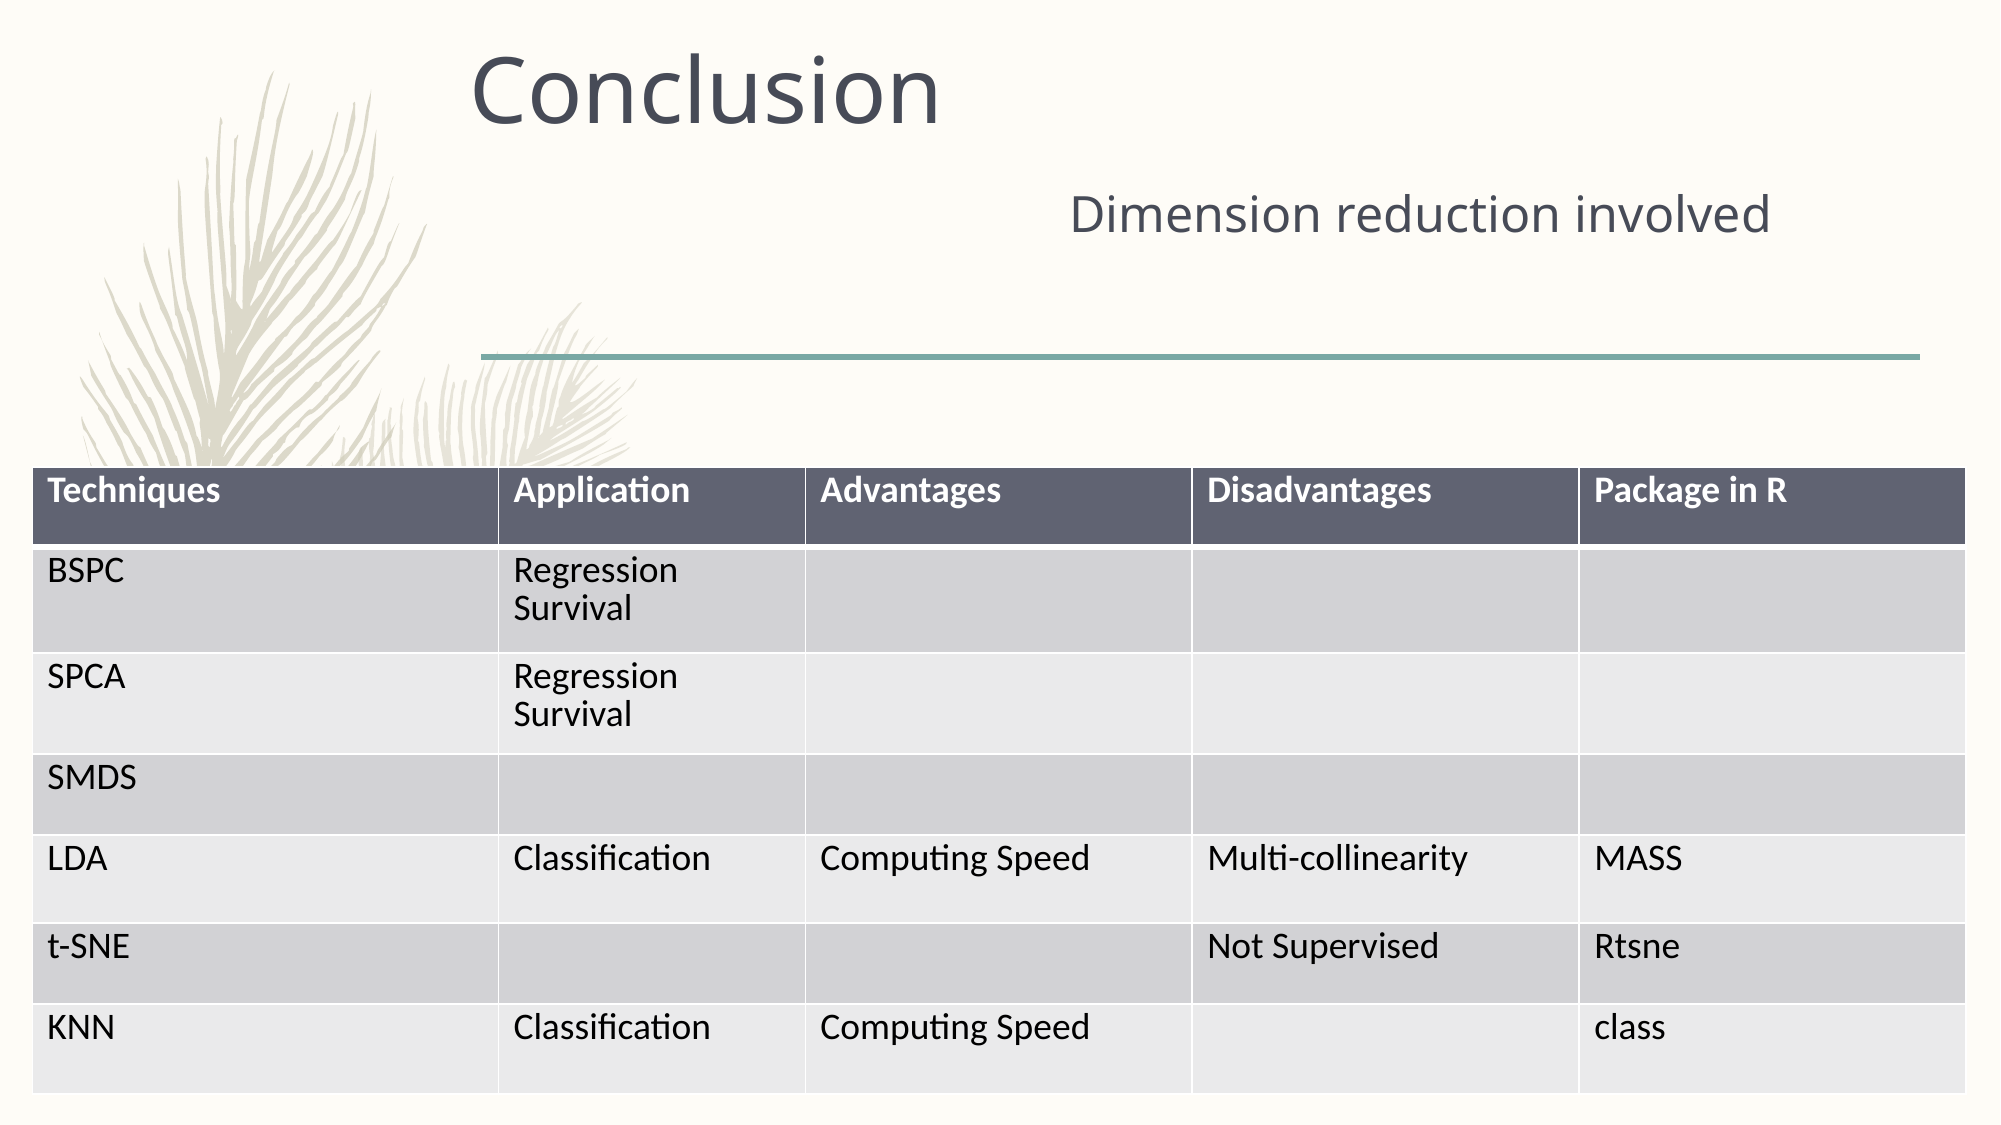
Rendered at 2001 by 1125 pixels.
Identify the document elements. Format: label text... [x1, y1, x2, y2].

table_cell [806, 924, 1191, 1003]
table_cell [499, 755, 805, 834]
table_cell [806, 755, 1191, 834]
table_cell class [1580, 1005, 1965, 1093]
table_cell [1193, 1005, 1578, 1093]
table_cell Computing Speed [806, 836, 1191, 922]
table_header Disadvantages [1193, 468, 1578, 544]
table_cell Multi-collinearity [1193, 836, 1578, 922]
table_header Application [499, 468, 805, 544]
table_cell [1580, 654, 1965, 753]
table_cell SMDS [33, 755, 498, 834]
table_cell [1193, 550, 1578, 652]
table_cell [1580, 550, 1965, 652]
table_header Package in R [1580, 468, 1965, 544]
table_cell BSPC [33, 550, 498, 652]
table_cell [806, 550, 1191, 652]
table_cell KNN [33, 1005, 498, 1093]
table_cell Rtsne [1580, 924, 1965, 1003]
table_cell [499, 924, 805, 1003]
title Conclusion Dimension reduction involved [454, 28, 1893, 277]
table_cell LDA [33, 836, 498, 922]
table_cell Regression Survival [499, 654, 805, 753]
table_cell Classification [499, 1005, 805, 1093]
table_cell Regression Survival [499, 550, 805, 652]
table_cell Computing Speed [806, 1005, 1191, 1093]
table_cell [1193, 755, 1578, 834]
table_cell Not Supervised [1193, 924, 1578, 1003]
table_cell SPCA [33, 654, 498, 753]
table_cell [1193, 654, 1578, 753]
table_cell MASS [1580, 836, 1965, 922]
table_cell [806, 654, 1191, 753]
table_cell [1580, 755, 1965, 834]
table_cell Classification [499, 836, 805, 922]
table_header Techniques [33, 468, 498, 544]
table_header Advantages [806, 468, 1191, 544]
table_cell t-SNE [33, 924, 498, 1003]
